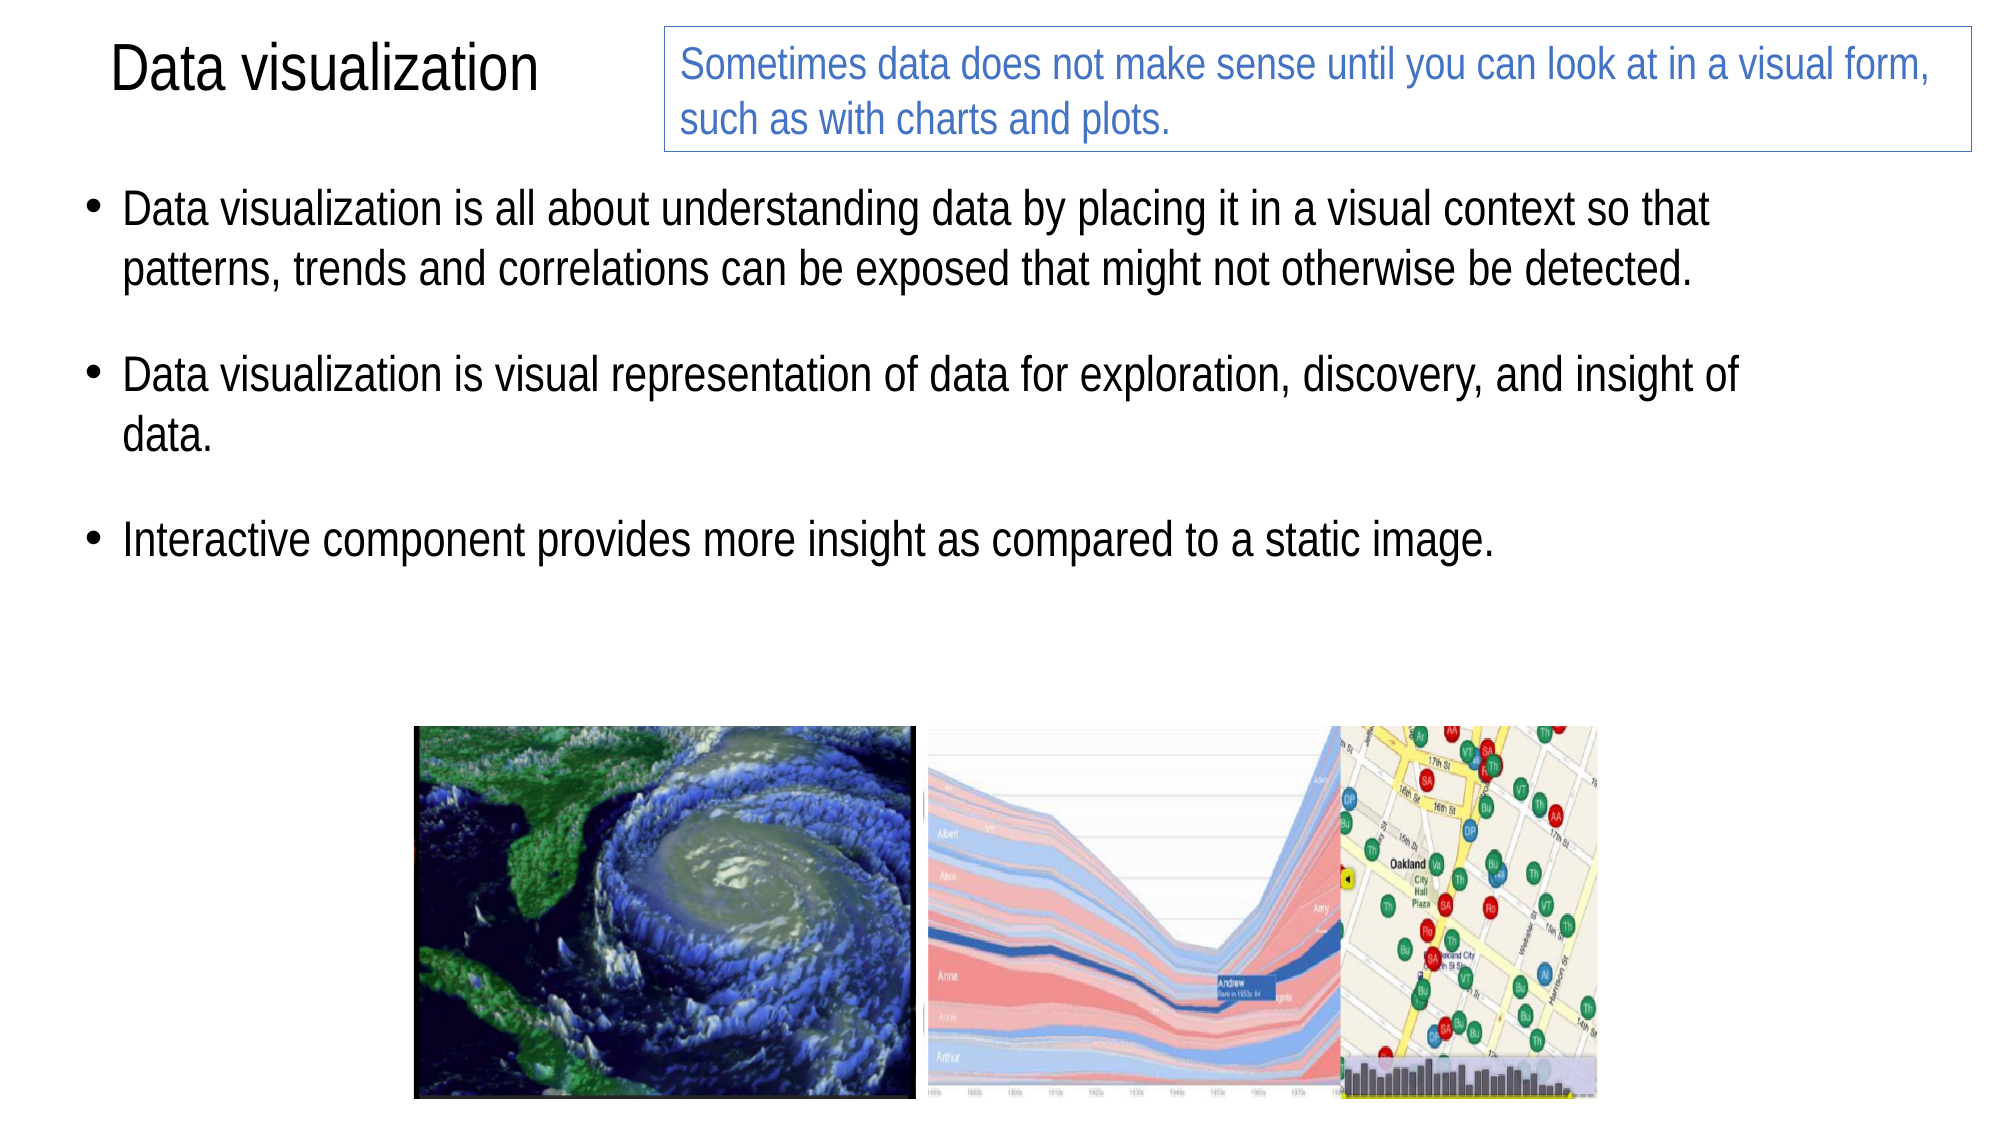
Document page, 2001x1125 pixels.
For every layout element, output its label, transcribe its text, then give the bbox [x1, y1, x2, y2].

title Data visualization [95, 0, 1853, 138]
picture [413, 726, 916, 1099]
picture [923, 726, 1598, 1099]
list Data visualization is all about understanding data by placing it in a visual context so that patterns, trends and correlations can be exposed that might not otherwise be detected. Data visualization is visual representation of data for exploration, discovery, and insight of data. Interactive component provides more insight as compared to a static image. [69, 167, 1828, 958]
text_box Sometimes data does not make sense until you can look at in a visual form, such as with charts and plots. [664, 26, 1972, 152]
